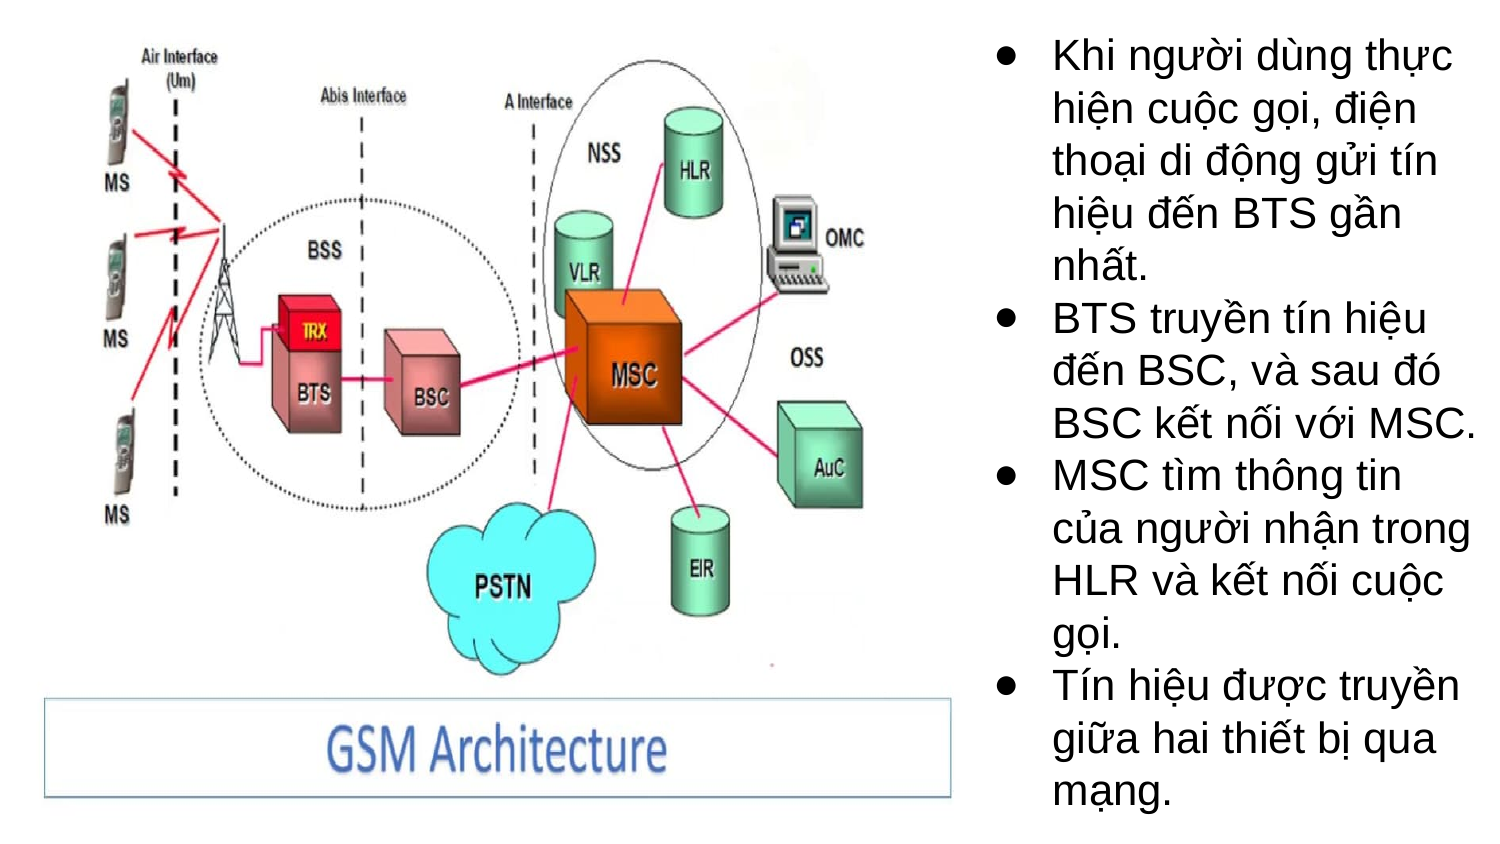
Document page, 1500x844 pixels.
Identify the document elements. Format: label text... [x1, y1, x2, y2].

text_box Khi người dùng thực hiện cuộc gọi, điện thoại di động gửi tín hiệu đến BTS gần nhất. BTS truyền tín hiệu đến BSC, và sau đó BSC kết nối với MSC. MSC tìm thông tin của người nhận trong HLR và kết nối cuộc gọi. Tín hiệu được truyền giữa hai thiết bị qua mạng. [962, 11, 1500, 844]
picture [24, 24, 963, 832]
